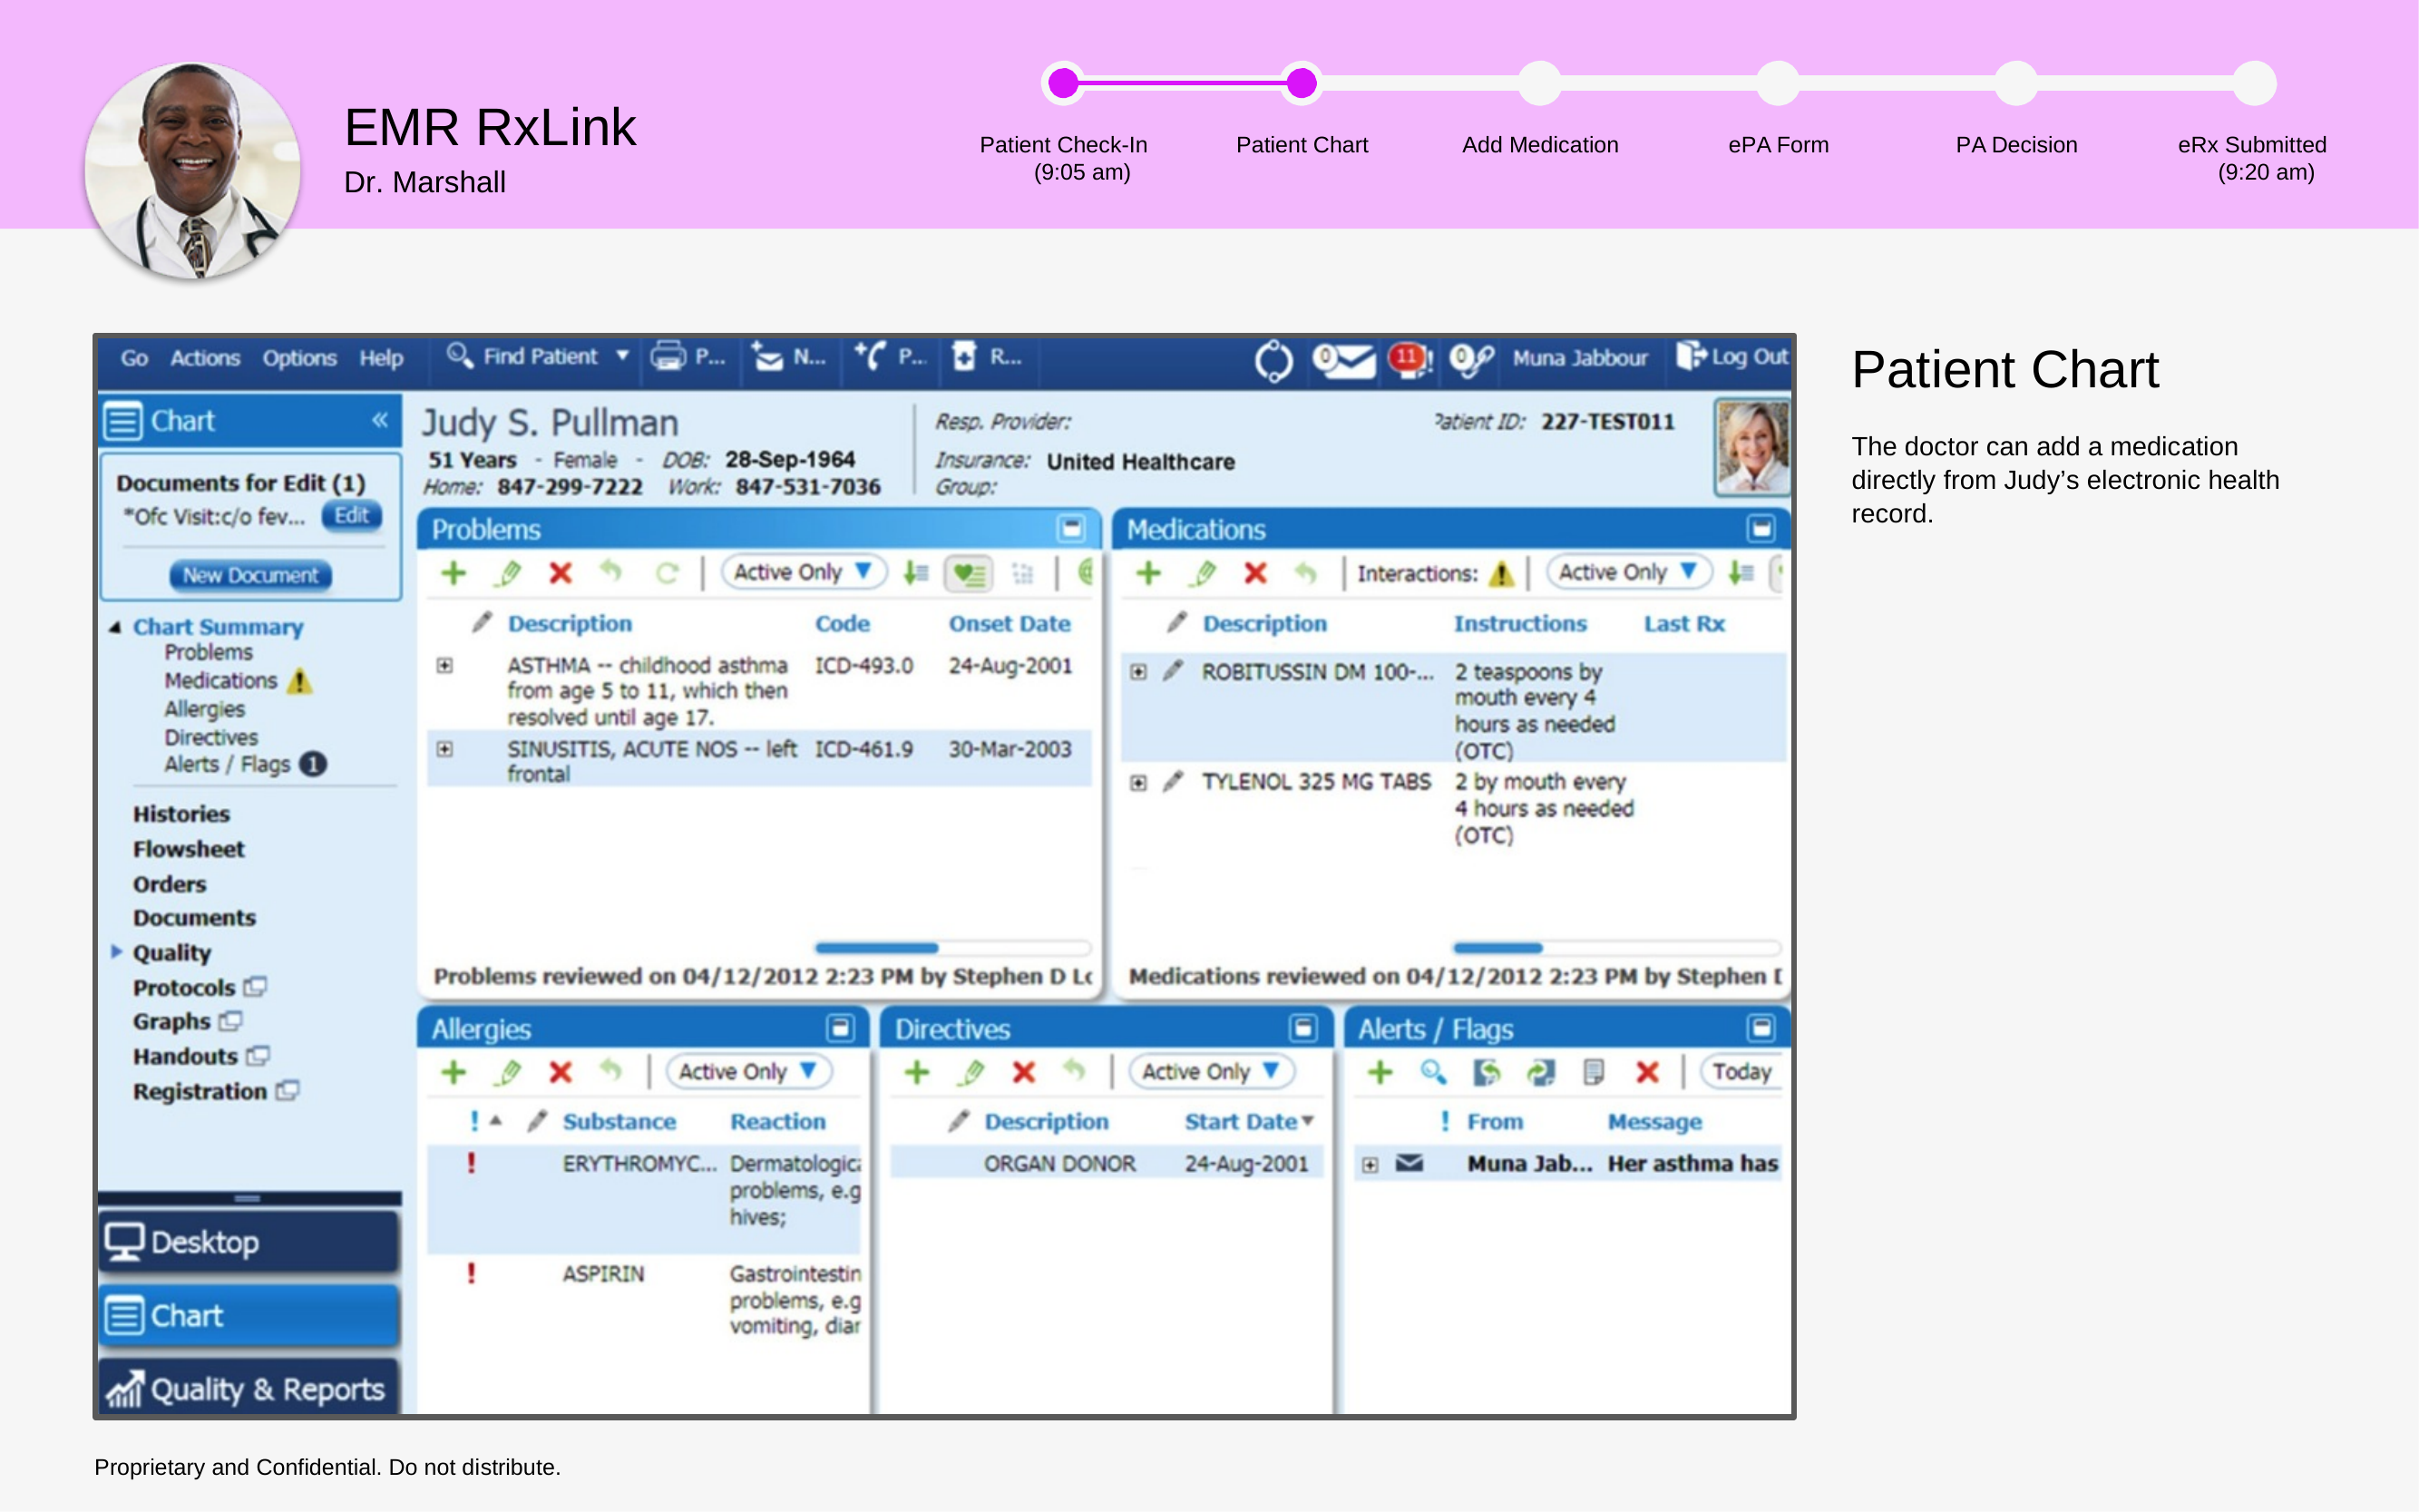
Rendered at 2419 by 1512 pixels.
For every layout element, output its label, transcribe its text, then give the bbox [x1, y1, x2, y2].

text_box [1279, 60, 1325, 106]
text_box Add Medication [1448, 130, 1632, 158]
text_box [1040, 60, 1087, 106]
title EMR RxLink Dr. Marshall [342, 93, 2077, 346]
text_box [0, 0, 2419, 229]
text_box PA Decision [1947, 130, 2086, 158]
text_box [1517, 60, 1563, 106]
footer Proprietary and Confidential. Do not distribute. [93, 1452, 625, 1512]
text_box [1286, 68, 1317, 99]
text_box [1049, 68, 1079, 99]
text_box Patient Check-In (9:05 am) [969, 130, 1158, 185]
text_box [1755, 60, 1801, 106]
text_box ePA Form [1720, 130, 1837, 158]
text_box [95, 335, 1795, 1418]
text_box Patient Chart The doctor can add a medication directly from Judy’s electronic health record. [1849, 334, 2289, 529]
text_box [2231, 60, 2278, 106]
text_box [1994, 60, 2039, 106]
text_box Patient Chart [1225, 130, 1379, 158]
text_box eRx Submitted (9:20 am) [2167, 130, 2338, 185]
text_box [84, 62, 301, 278]
